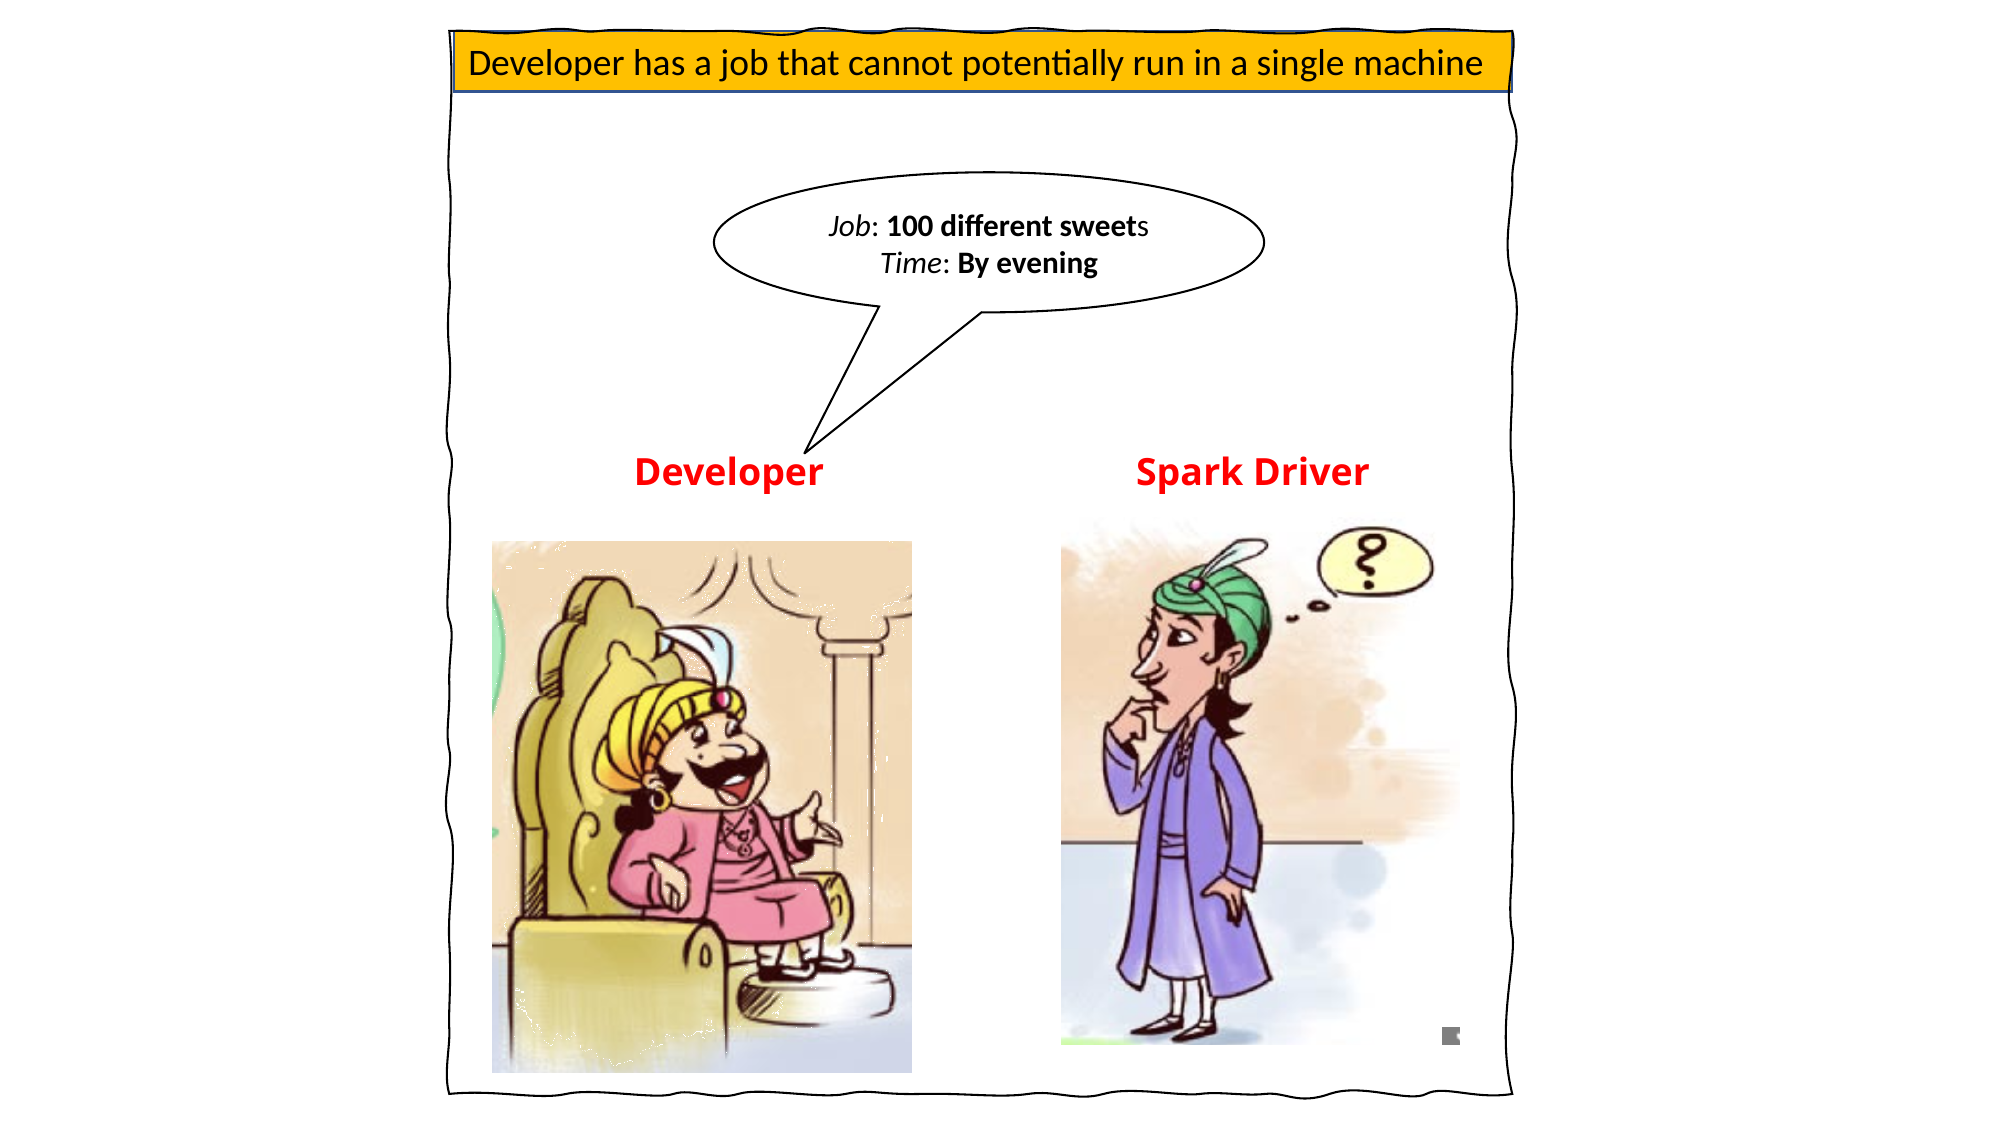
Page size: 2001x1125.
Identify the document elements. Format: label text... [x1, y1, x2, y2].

text_box Spark Driver [1121, 440, 1385, 501]
text_box Developer [619, 440, 840, 501]
text_box [444, 27, 1518, 1100]
picture [492, 541, 912, 1074]
picture [1061, 512, 1460, 1045]
